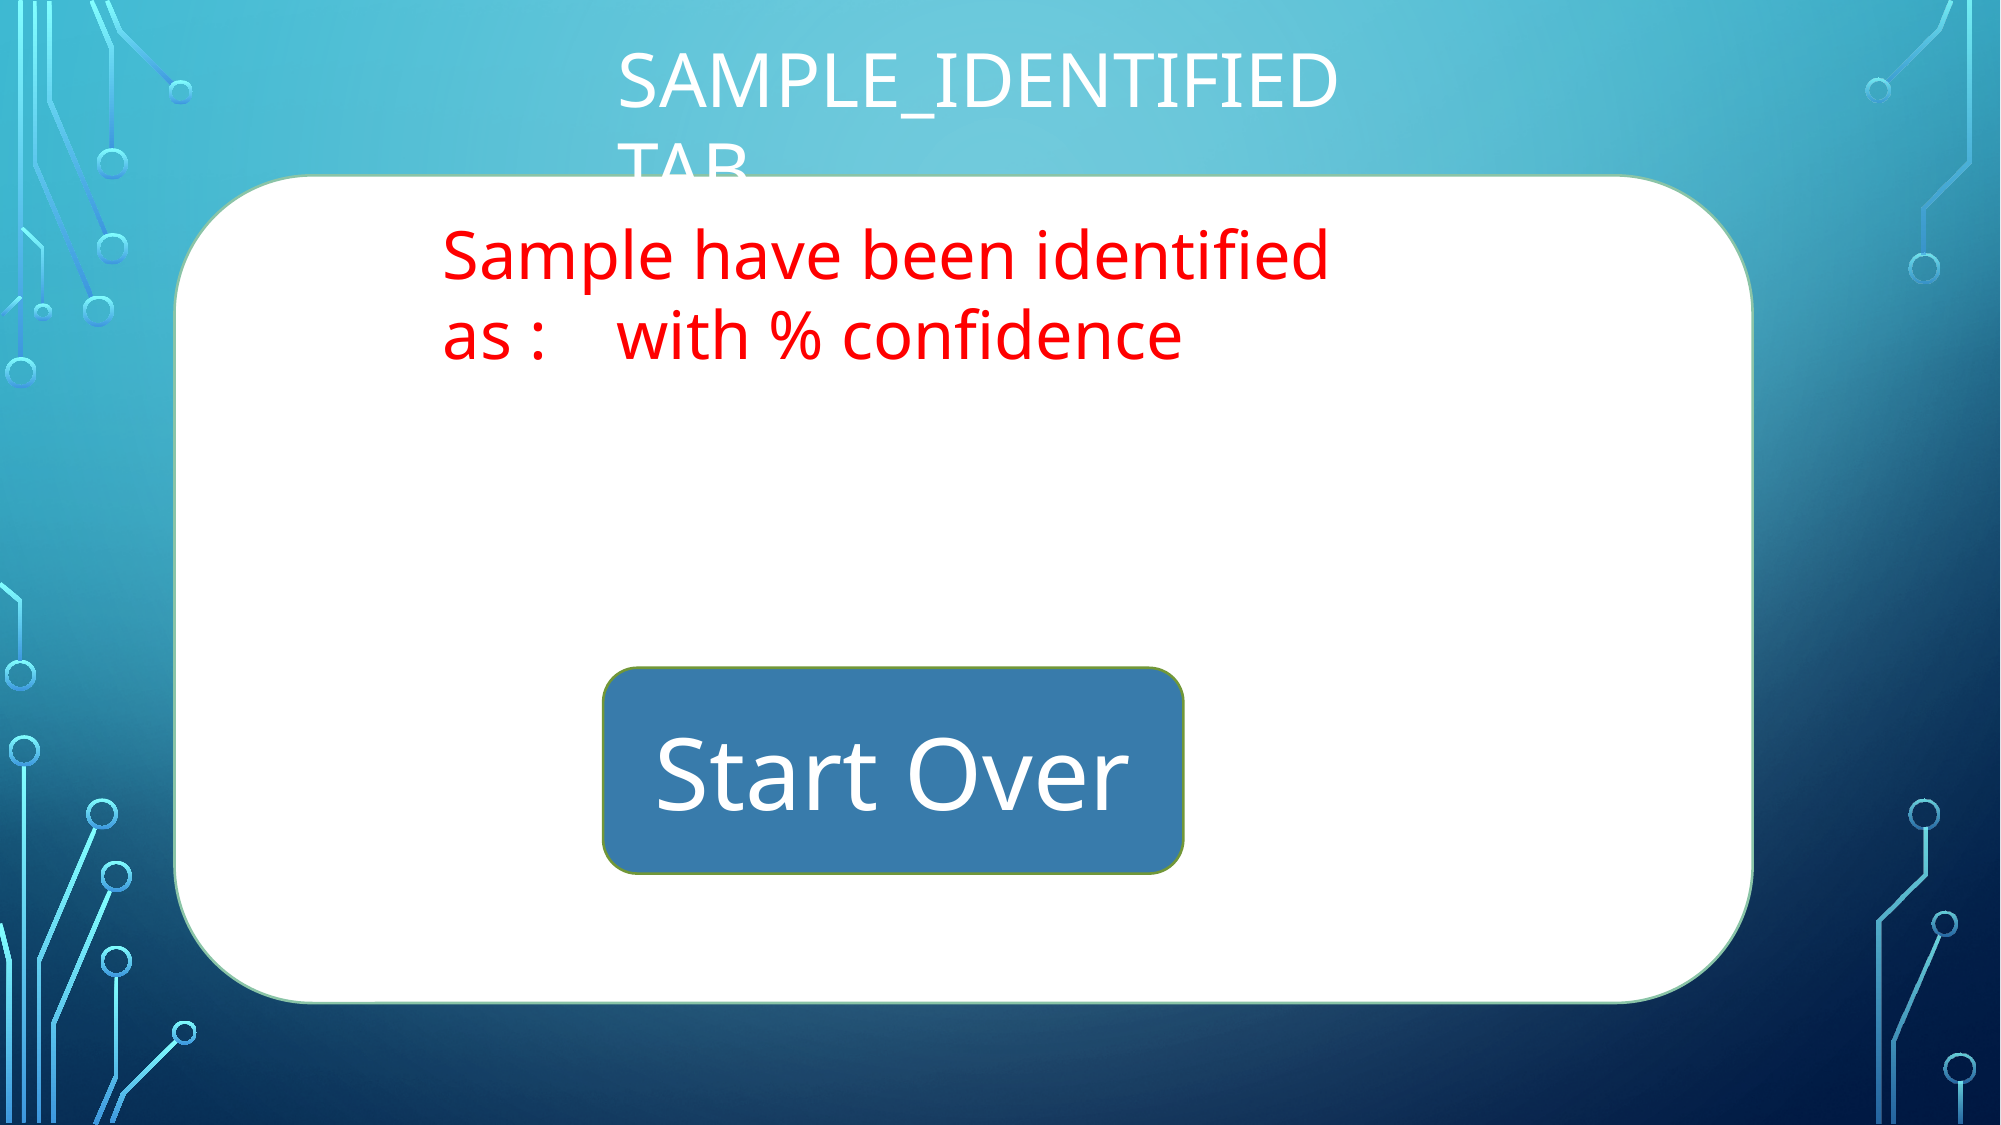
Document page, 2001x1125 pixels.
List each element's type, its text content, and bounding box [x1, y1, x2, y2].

text_box Sample have been identified as : with % confidence [428, 205, 1396, 381]
text_box [173, 174, 1754, 1005]
text_box SAMPLE_IDENTIFIED TAB [603, 25, 1484, 221]
text_box Start Over [601, 666, 1185, 875]
